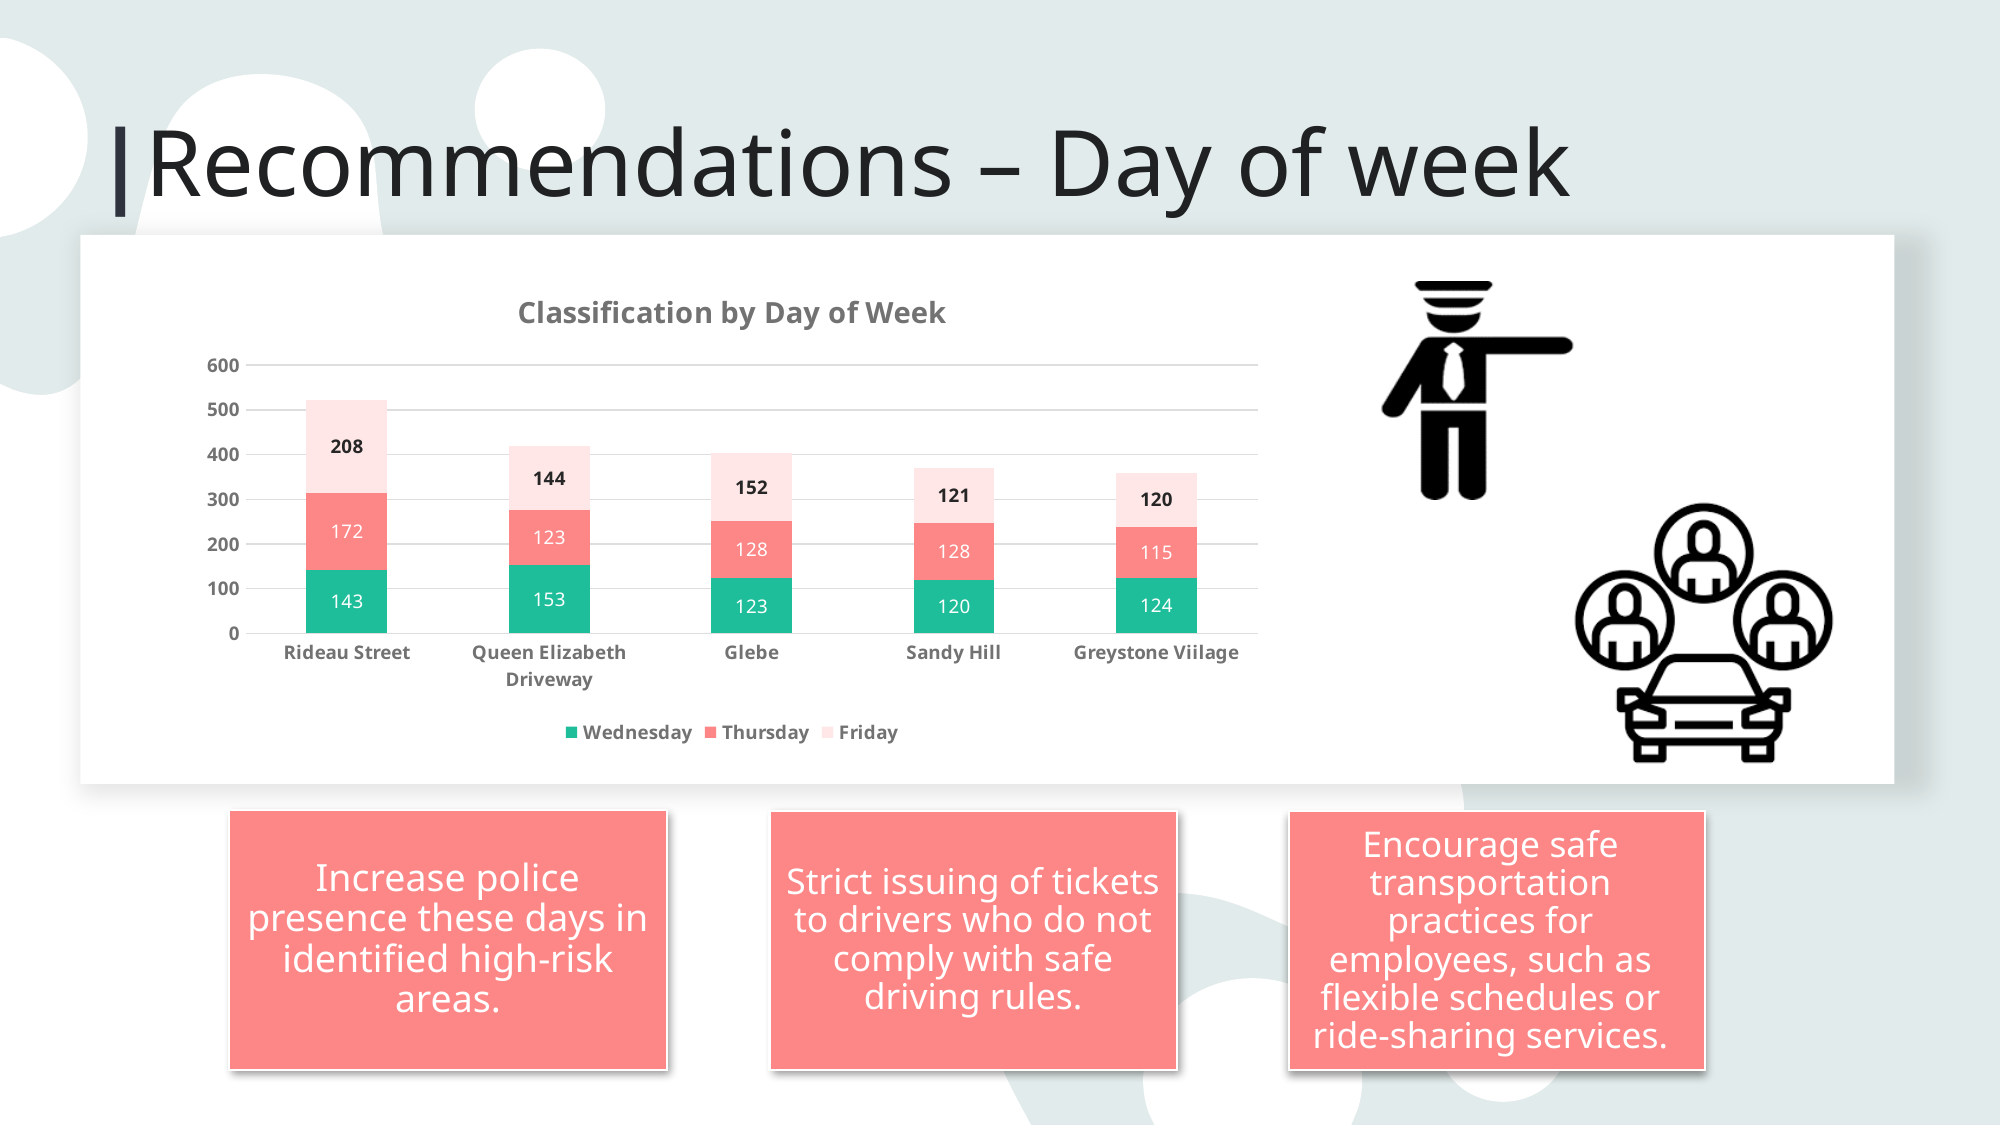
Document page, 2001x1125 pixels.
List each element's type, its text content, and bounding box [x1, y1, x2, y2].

text_box |Recommendations – Day of week [80, 92, 1881, 222]
text_box [79, 234, 1896, 785]
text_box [1288, 810, 1706, 1071]
picture [1332, 281, 1837, 767]
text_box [769, 810, 1177, 1071]
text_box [228, 810, 667, 1070]
chart [185, 266, 1280, 752]
